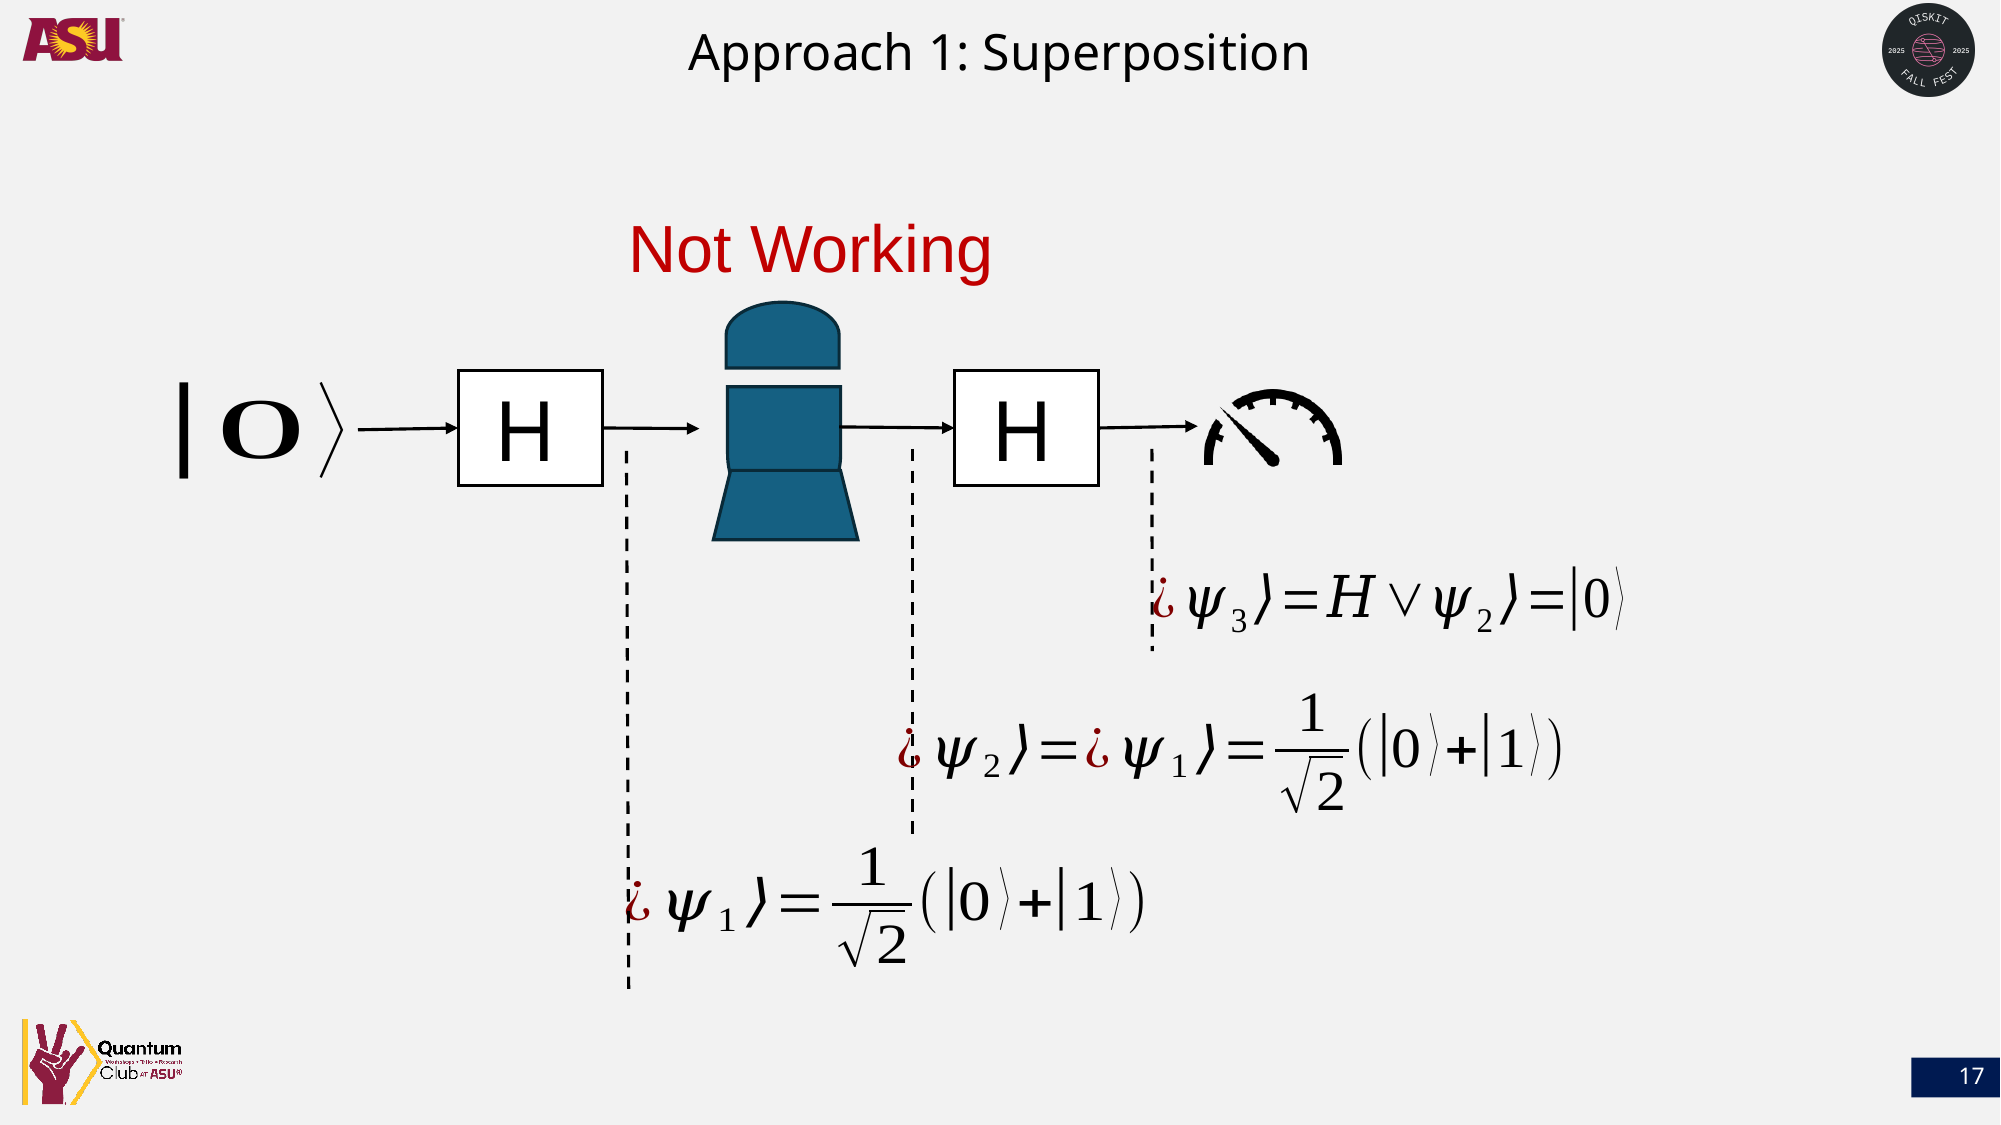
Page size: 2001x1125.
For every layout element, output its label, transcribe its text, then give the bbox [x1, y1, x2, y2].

picture [9, 3, 138, 76]
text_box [712, 301, 859, 541]
title Approach 1: Superposition [533, 15, 1467, 94]
picture [9, 1010, 191, 1113]
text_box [838, 426, 955, 430]
text_box H [457, 369, 604, 487]
text_box H [953, 369, 1100, 487]
picture [1882, 3, 1975, 97]
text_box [625, 450, 630, 990]
text_box Not Working [599, 198, 1023, 293]
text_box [1098, 425, 1199, 430]
picture [1197, 350, 1349, 502]
